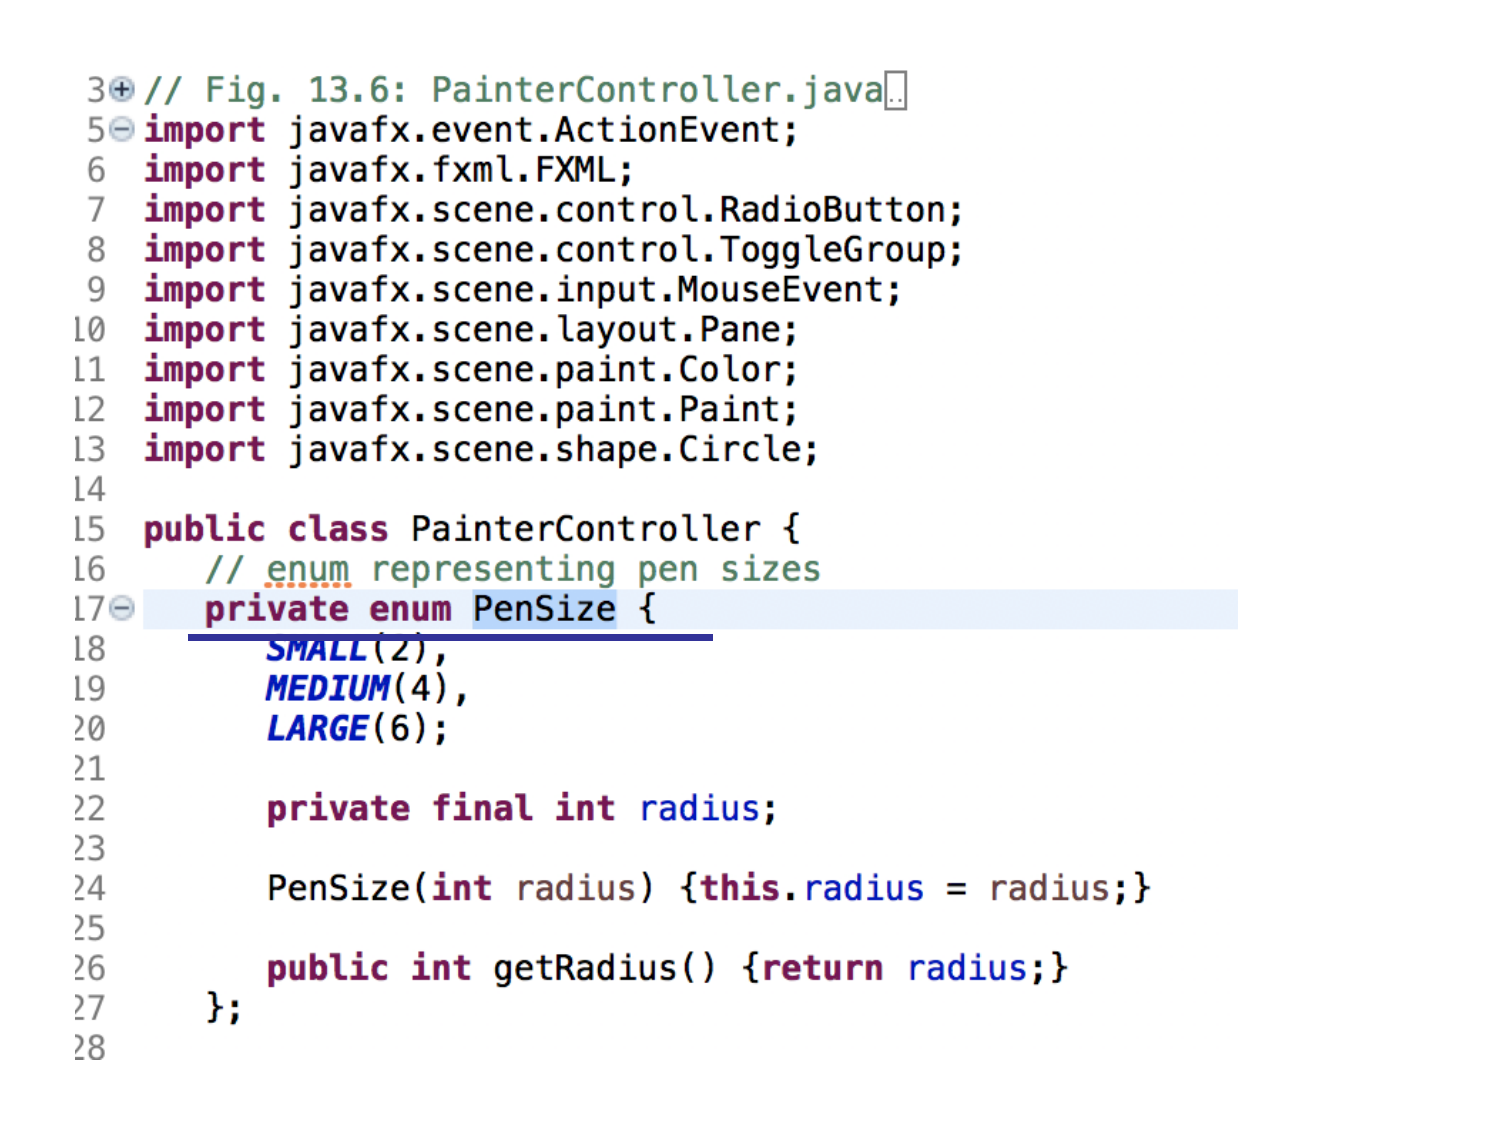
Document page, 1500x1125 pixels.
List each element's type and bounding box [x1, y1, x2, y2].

picture [74, 65, 1238, 1060]
